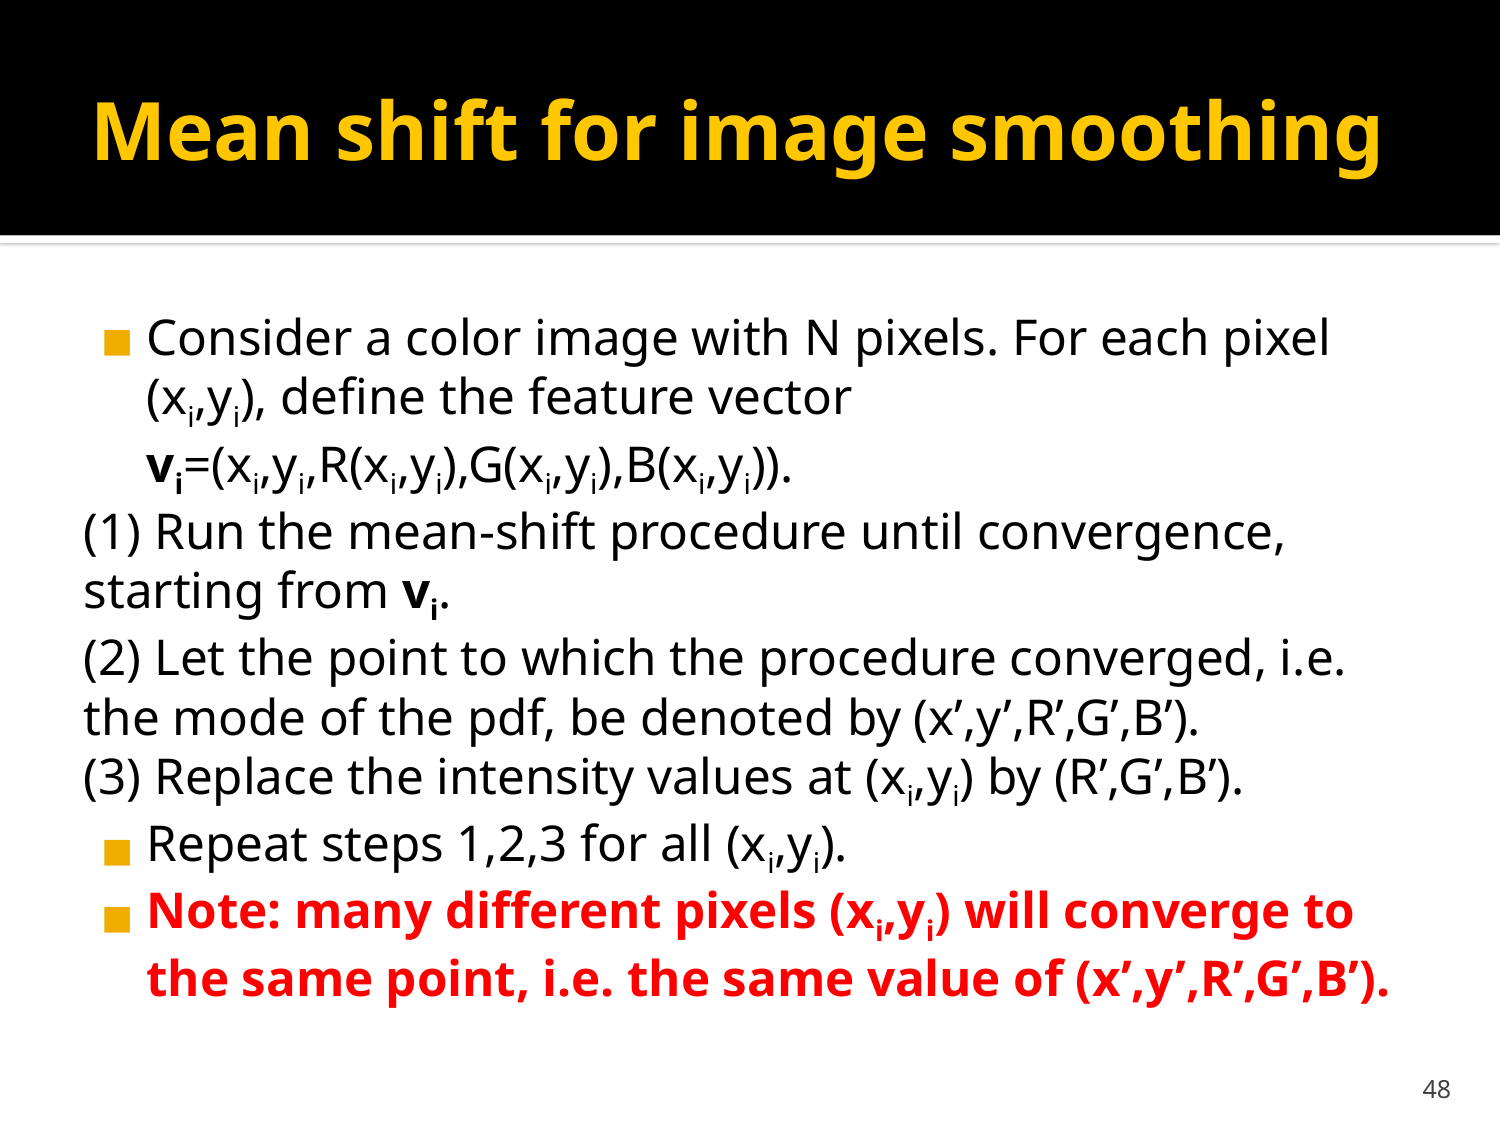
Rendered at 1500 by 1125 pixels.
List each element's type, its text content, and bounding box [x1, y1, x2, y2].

list Consider a color image with N pixels. For each pixel (xi,yi), define the feature vector vi=(xi,yi,R(xi,yi),G(xi,yi),B(xi,yi)). (1) Run the mean-shift procedure until convergence, starting from vi. (2) Let the point to which the procedure converged, i.e. the mode of the pdf, be denoted by (x’,y’,R’,G’,B’). (3) Replace the intensity values at (xi,yi) by (R’,G’,B’). Repeat steps 1,2,3 for all (xi,yi). Note: many different pixels (xi,yi) will converge to the same point, i.e. the same value of (x’,y’,R’,G’,B’). [75, 291, 1425, 1050]
slide_number ‹#› [1345, 1062, 1467, 1108]
title Mean shift for image smoothing [75, 25, 1425, 231]
